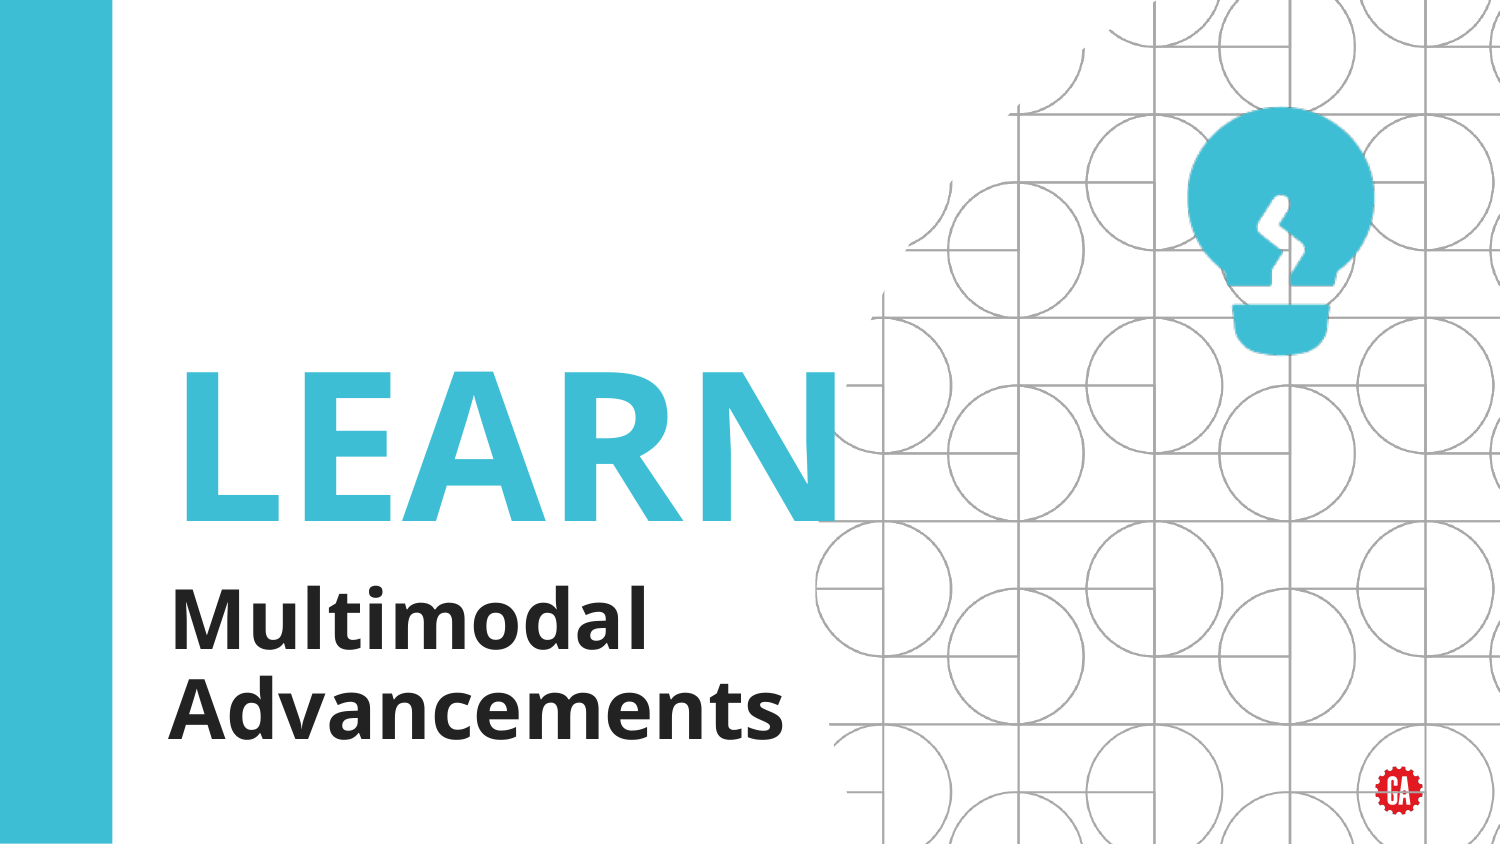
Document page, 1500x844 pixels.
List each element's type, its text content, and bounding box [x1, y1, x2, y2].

picture [815, 0, 1500, 844]
title Multimodal Advancements [168, 577, 1182, 765]
